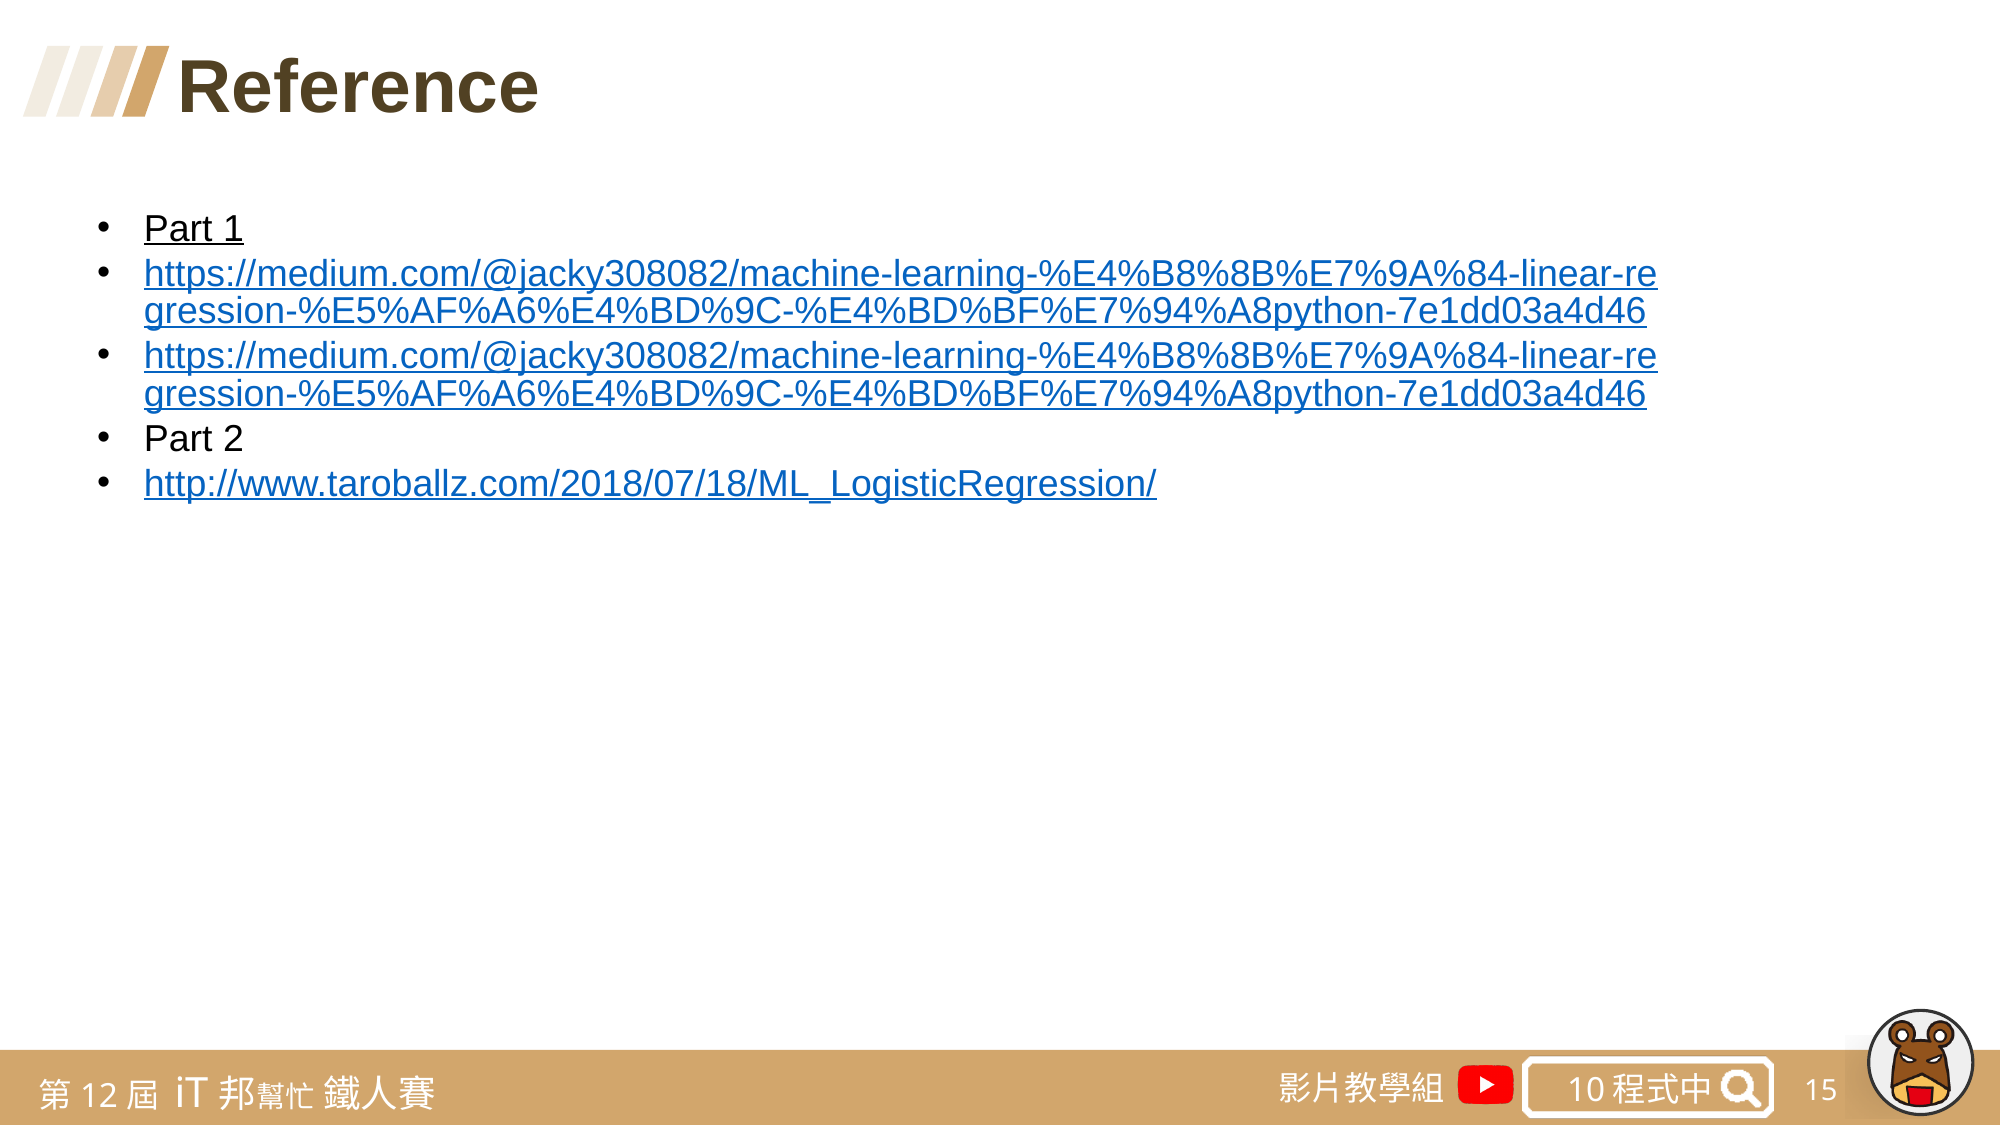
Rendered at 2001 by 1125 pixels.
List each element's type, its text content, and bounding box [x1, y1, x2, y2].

list Reference [162, 40, 1691, 138]
text_box Part 1 https://medium.com/@jacky308082/machine-learning-%E4%B8%8B%E7%9A%84-linear-regression-%E5%AF%A6%E4%BD%9C-%E4%BD%BF%E7%94%A8python-7e1dd03a4d46 https://medium.com/@jacky308082/machine-learning-%E4%B8%8B%E7%9A%84-linear-regression-%E5%AF%A6%E4%BD%9C-%E4%BD%BF%E7%94%A8python-7e1dd03a4d46 Part 2 http://www.taroballz.com/2018/07/18/ML_LogisticRegression/ [82, 196, 1675, 437]
picture [1871, 1012, 1971, 1112]
picture [1410, 962, 1774, 1125]
